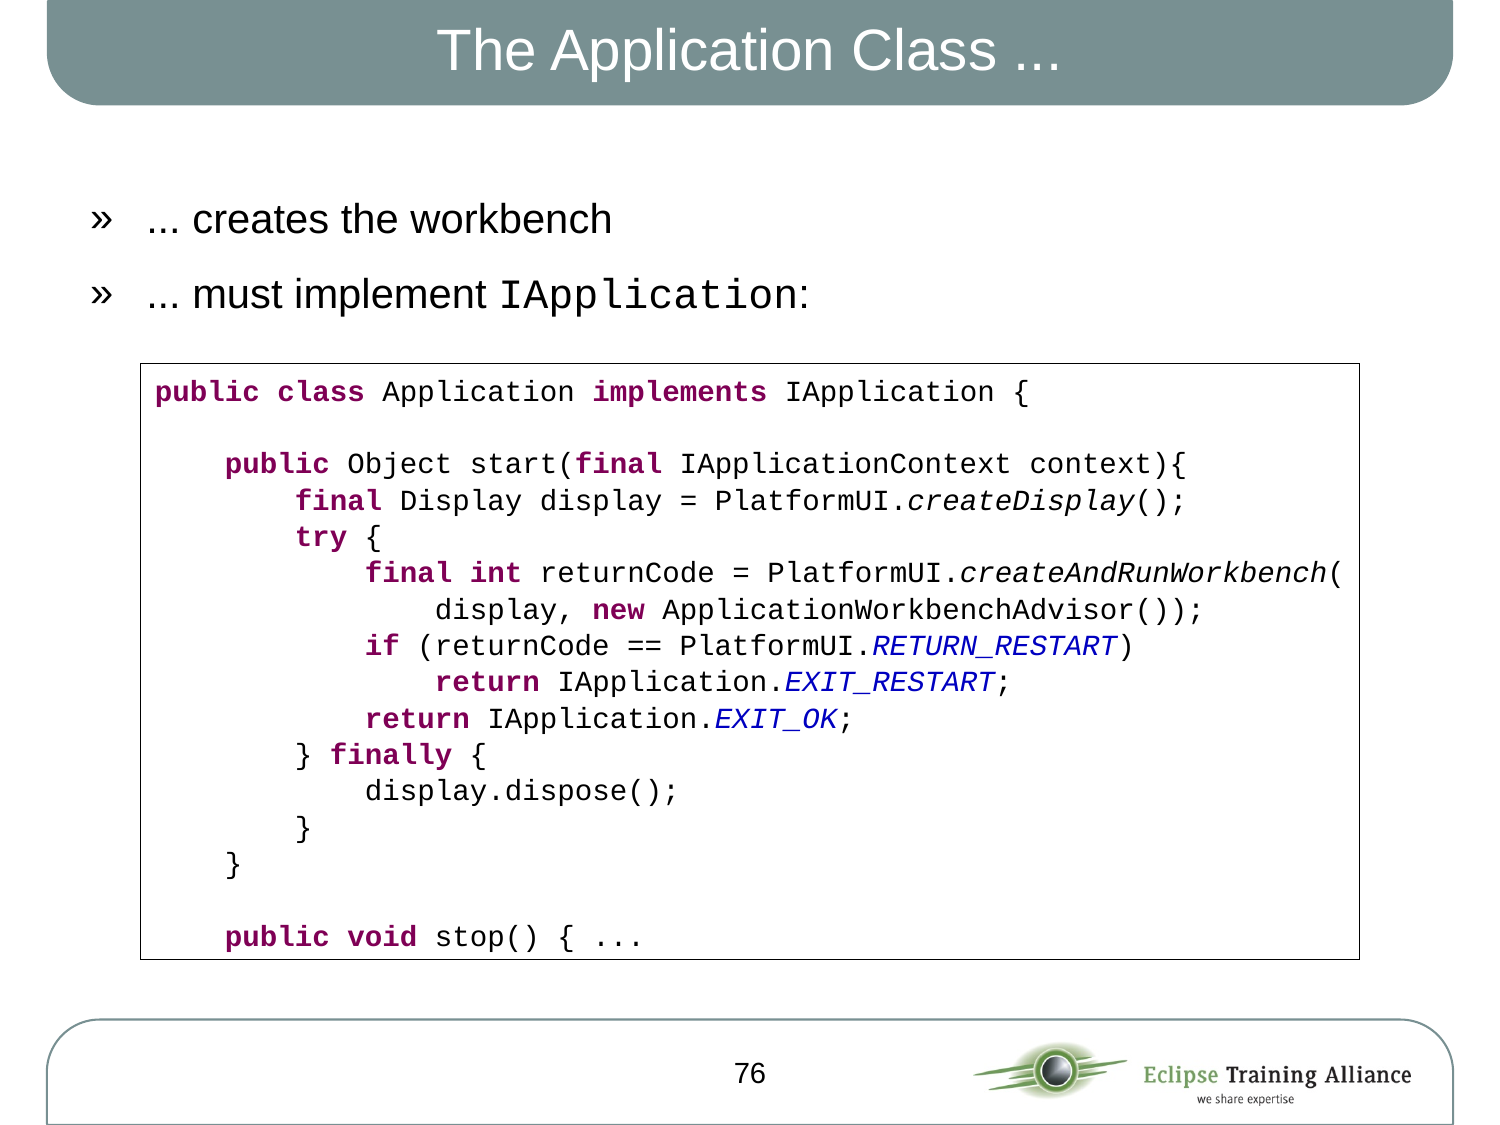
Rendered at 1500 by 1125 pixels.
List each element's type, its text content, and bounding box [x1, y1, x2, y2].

text_box public class Application implements IApplication { public Object start(final IApplicationContext context){ final Display display = PlatformUI.createDisplay(); try { final int returnCode = PlatformUI.createAndRunWorkbench( display, new ApplicationWorkbenchAdvisor()); if (returnCode == PlatformUI.RETURN_RESTART) return IApplication.EXIT_RESTART; return IApplication.EXIT_OK; } finally { display.dispose(); } } public void stop() { ... [140, 363, 1360, 960]
picture [973, 1038, 1411, 1106]
list ... creates the workbench ... must implement IApplication: [75, 184, 1425, 1000]
title The Application Class ... [82, 0, 1418, 94]
